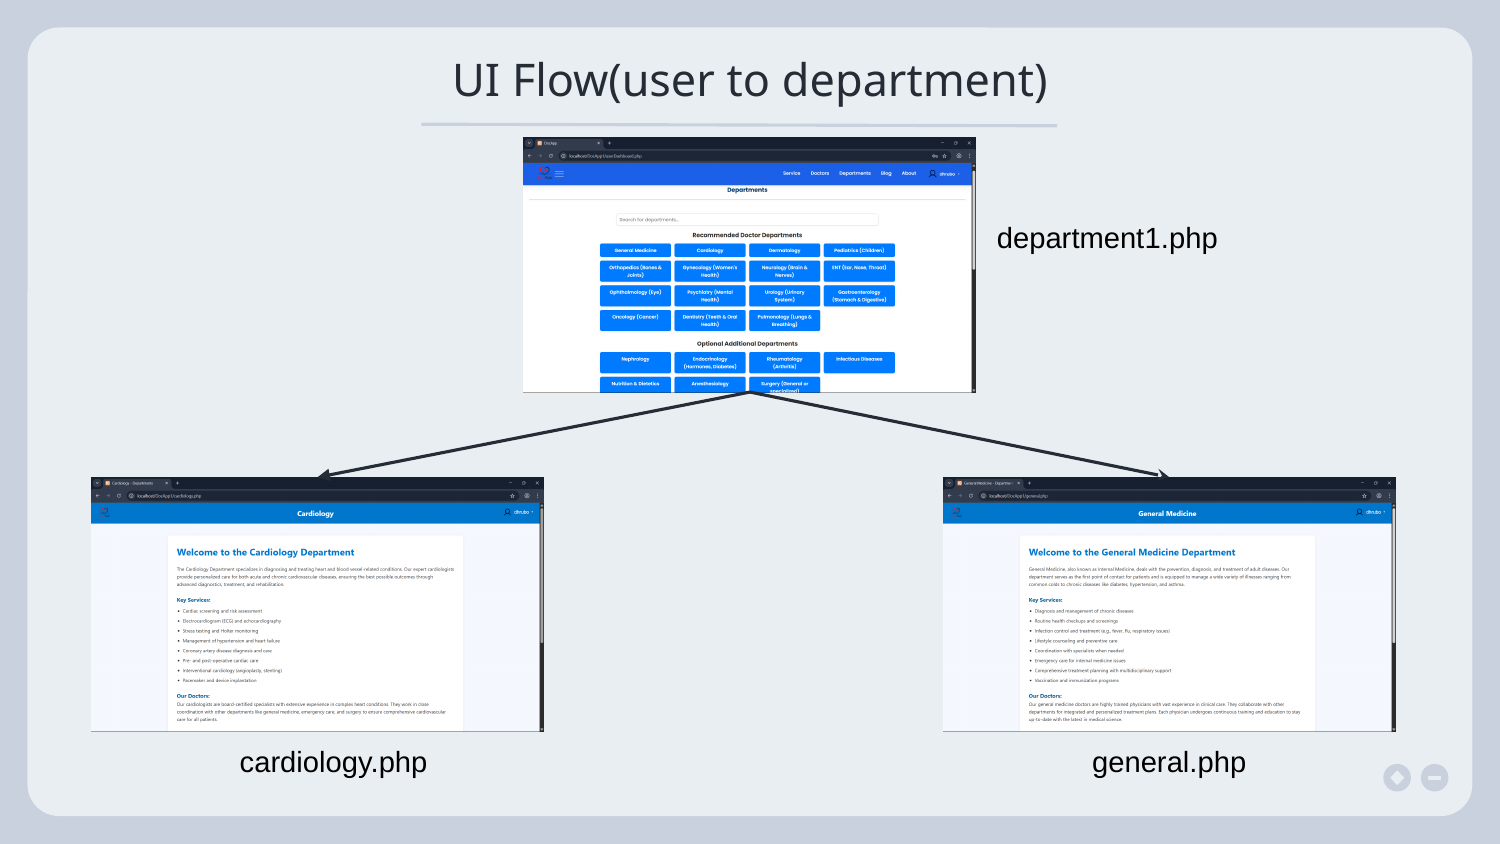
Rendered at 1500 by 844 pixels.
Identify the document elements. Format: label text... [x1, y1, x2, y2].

title UI Flow(user to department) [416, 30, 1084, 126]
picture [91, 477, 544, 732]
text_box department1.php [982, 207, 1298, 267]
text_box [751, 391, 1170, 478]
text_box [317, 391, 751, 478]
picture [943, 477, 1396, 732]
text_box general.php [979, 740, 1360, 791]
text_box cardiology.php [143, 740, 524, 791]
picture [523, 137, 977, 391]
